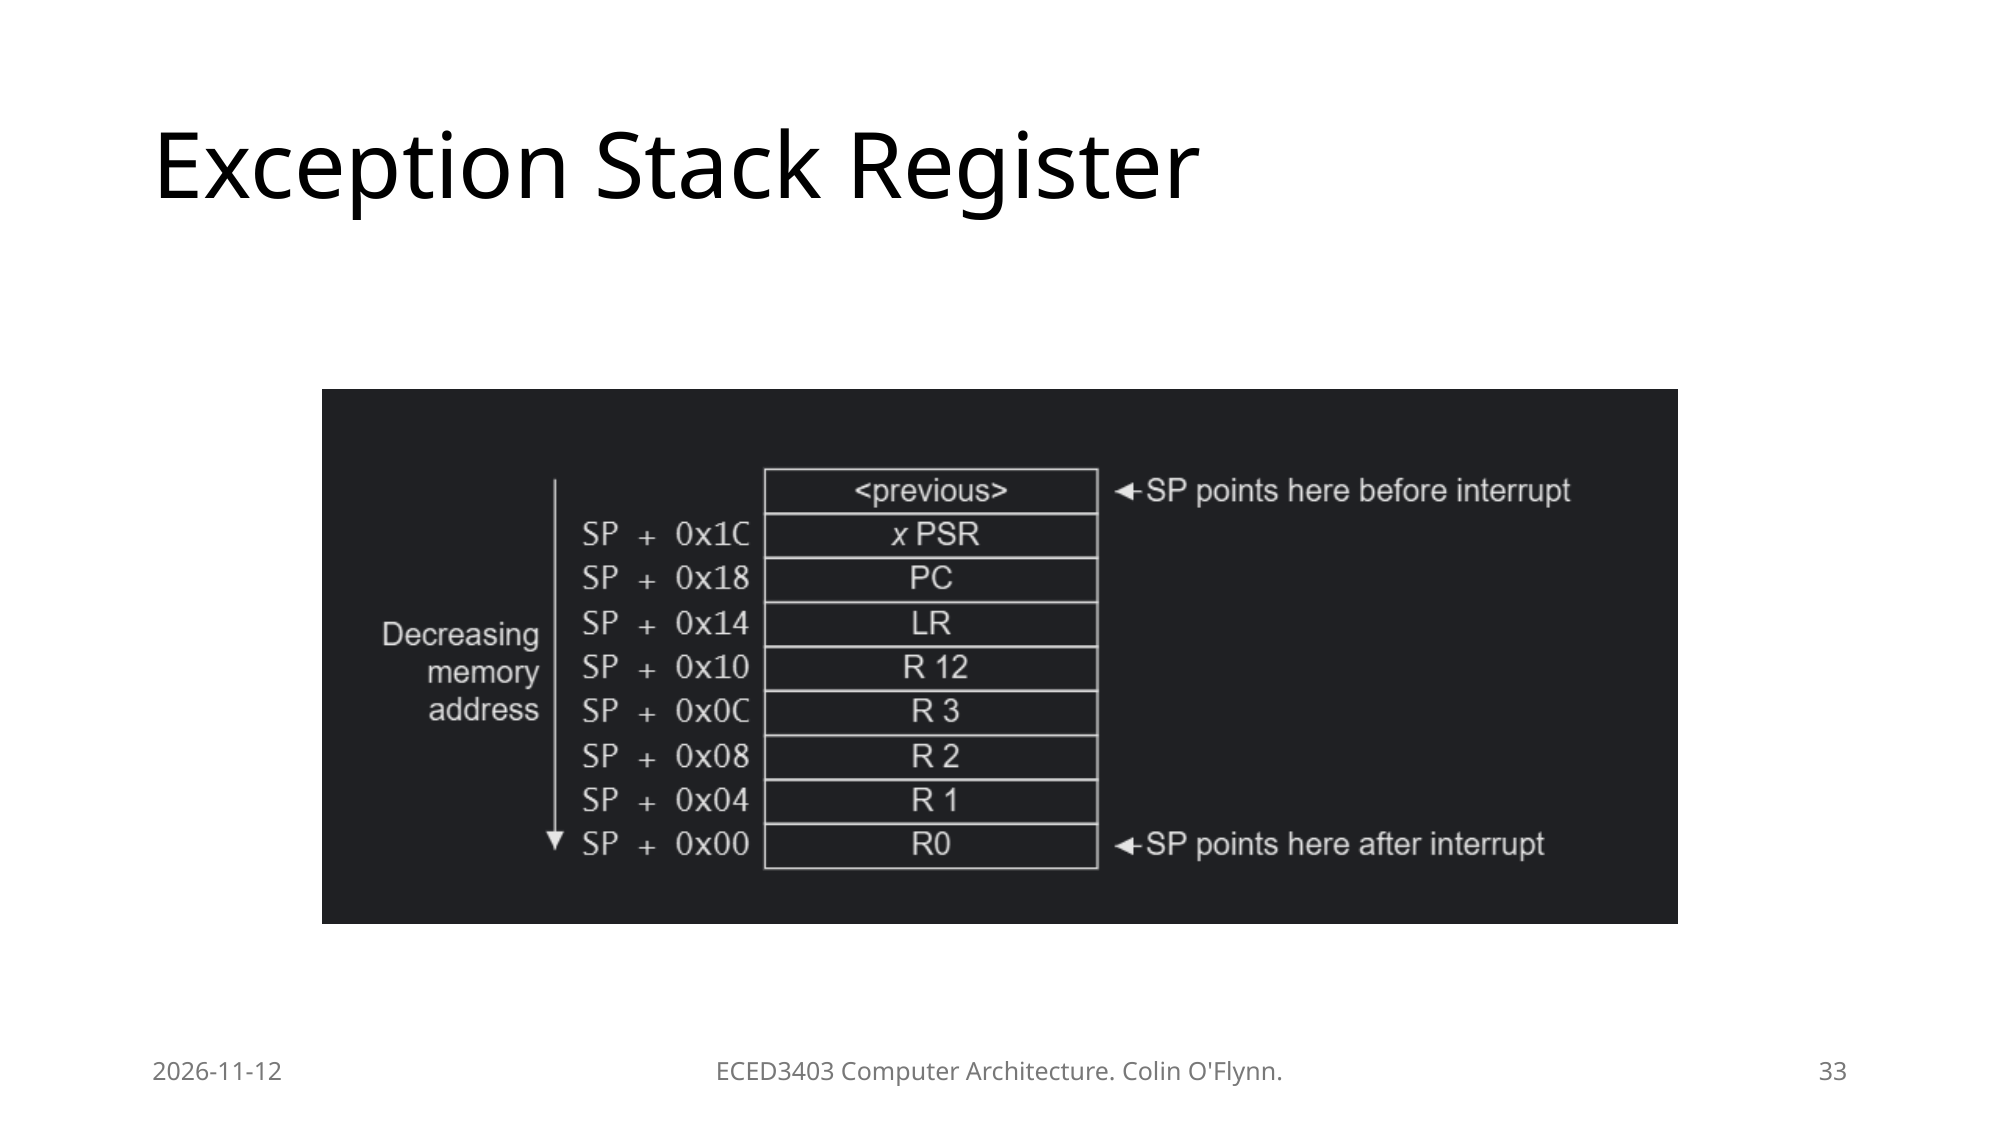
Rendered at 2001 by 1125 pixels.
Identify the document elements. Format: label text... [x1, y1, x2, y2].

slide_number 33 [1412, 1042, 1863, 1103]
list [322, 388, 1678, 925]
footer ECED3403 Computer Architecture. Colin O'Flynn. [662, 1042, 1338, 1103]
title Exception Stack Register [137, 59, 1863, 278]
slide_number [137, 1042, 588, 1103]
